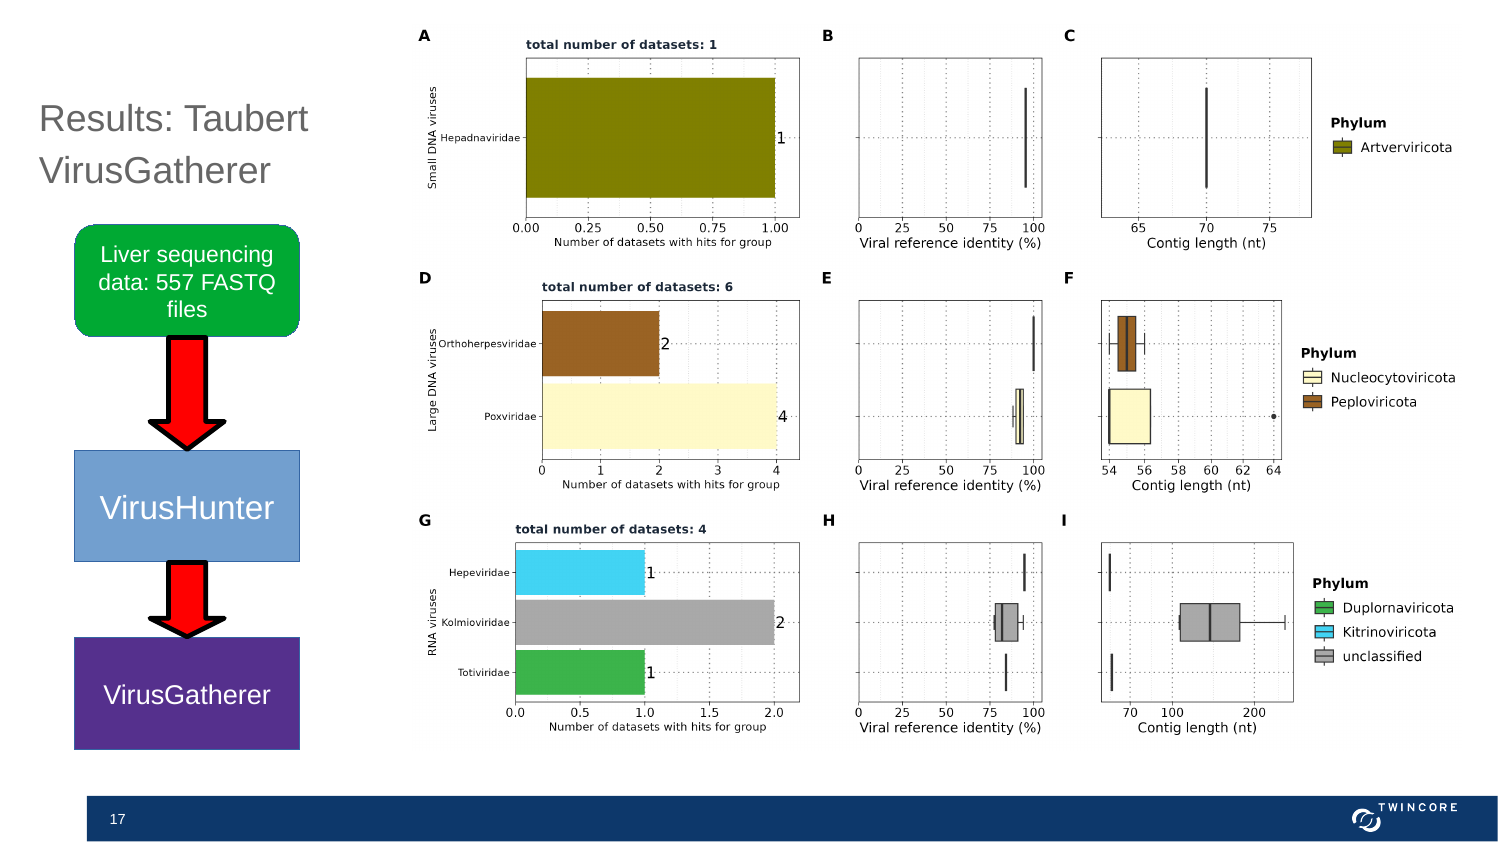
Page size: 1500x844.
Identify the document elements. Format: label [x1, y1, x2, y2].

picture [1352, 803, 1457, 832]
text_box [74, 224, 300, 750]
picture [412, 24, 1463, 752]
